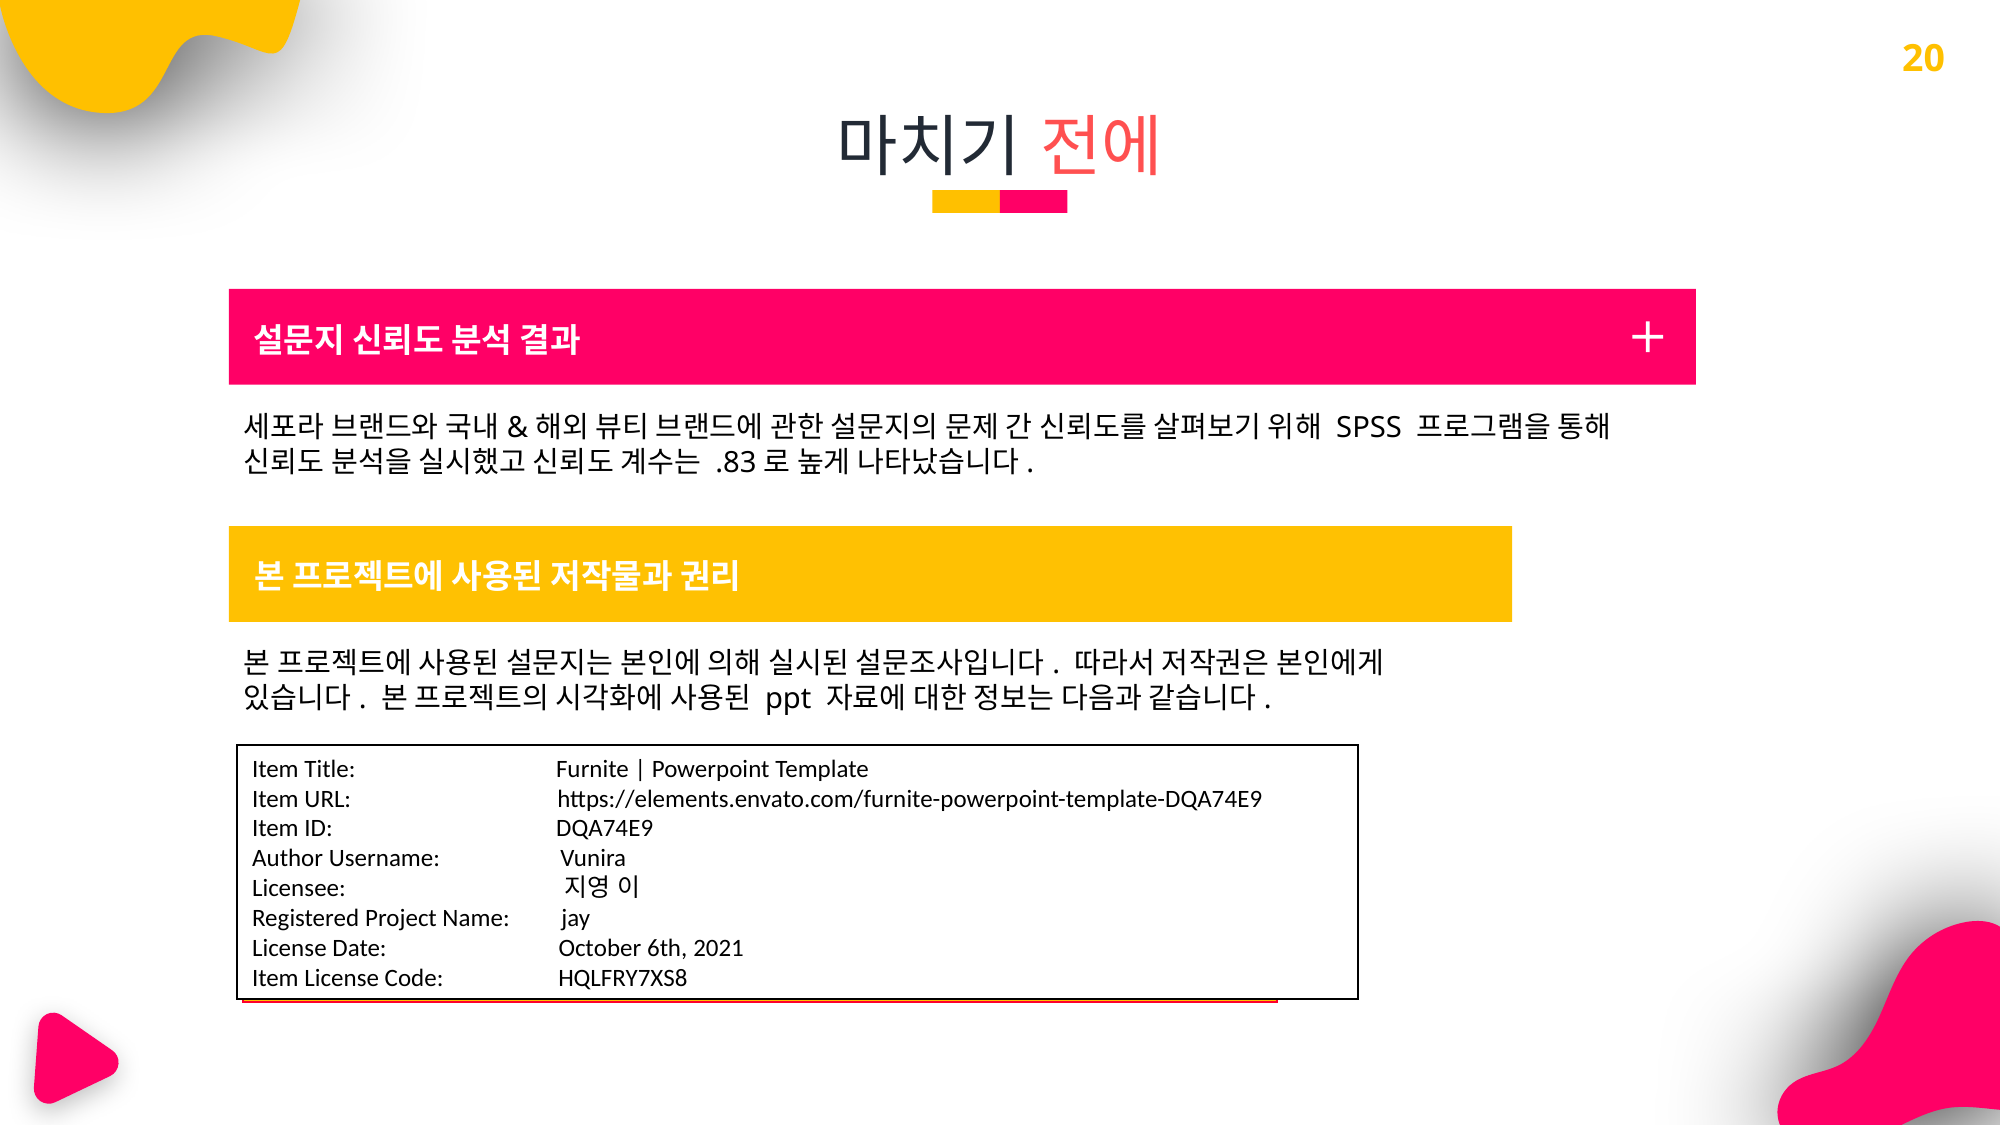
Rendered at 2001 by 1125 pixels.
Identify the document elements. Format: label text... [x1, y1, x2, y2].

text_box Item Title: Furnite | Powerpoint Template Item URL: https://elements.envato.com/furnite-powerpoint-template-DQA74E9 Item ID: DQA74E9 Author Username: Vunira Licensee: 지영 이 Registered Project Name: jay License Date: October 6th, 2021 Item License Code: HQLFRY7XS8 [236, 744, 1359, 1000]
text_box 본 프로젝트에 사용된 설문지는 본인에 의해 실시된 설문조사입니다. 따라서 저작권은 본인에게 있습니다. 본 프로젝트의 시각화에 사용된 ppt 자료에 대한 정보는 다음과 같습니다. [228, 637, 1513, 723]
text_box [228, 288, 1696, 385]
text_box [932, 190, 1068, 213]
text_box 설문지 신뢰도 분석 결과 [238, 311, 1263, 367]
text_box [228, 526, 1513, 622]
text_box 본 프로젝트에 사용된 저작물과 권리 [239, 548, 1084, 604]
text_box [1632, 321, 1664, 353]
text_box [0, 0, 301, 114]
text_box [33, 1012, 119, 1104]
text_box 20 [1698, 26, 1960, 87]
text_box 마치기 전에 [487, 96, 1513, 192]
text_box [1777, 920, 2000, 1125]
text_box 세포라 브랜드와 국내&해외 뷰티 브랜드에 관한 설문지의 문제 간 신뢰도를 살펴보기 위해 SPSS 프로그램을 통해 신뢰도 분석을 실시했고 신뢰도 계수는 .83로 높게 나타났습니다. [228, 400, 1696, 486]
